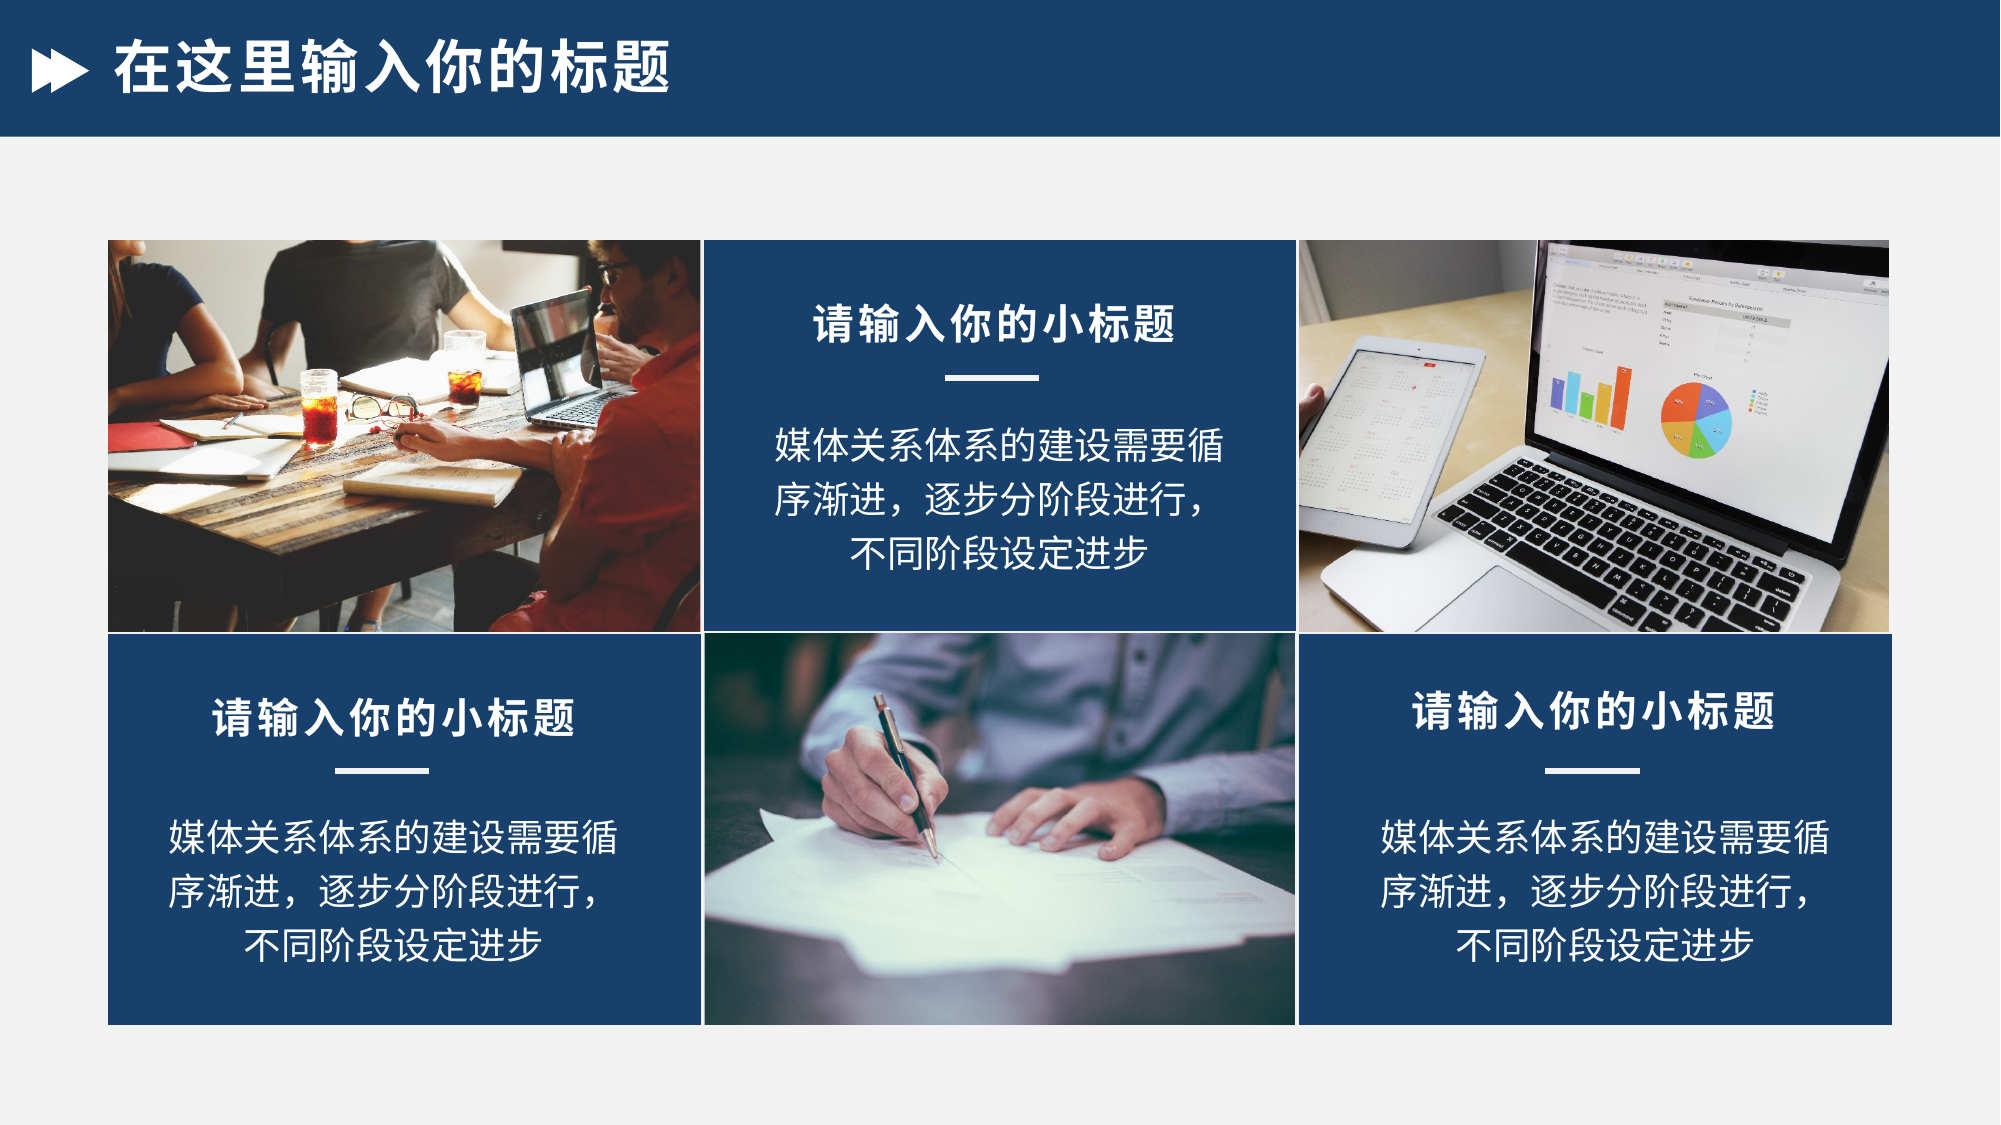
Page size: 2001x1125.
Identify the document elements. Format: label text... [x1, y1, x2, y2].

list 媒体关系体系的建设需要循序渐进，逐步分阶段进行，不同阶段设定进步 [145, 797, 642, 858]
picture [1299, 240, 1889, 632]
list 媒体关系体系的建设需要循序渐进，逐步分阶段进行，不同阶段设定进步 [1357, 797, 1854, 858]
list 请输入你的小标题 [794, 296, 1194, 367]
title 在这里输入你的标题 [98, 34, 1824, 104]
picture [704, 633, 1295, 1025]
list 媒体关系体系的建设需要循序渐进，逐步分阶段进行，不同阶段设定进步 [751, 405, 1248, 465]
list 请输入你的小标题 [194, 690, 594, 761]
picture [107, 240, 701, 632]
list 请输入你的小标题 [1393, 683, 1793, 754]
